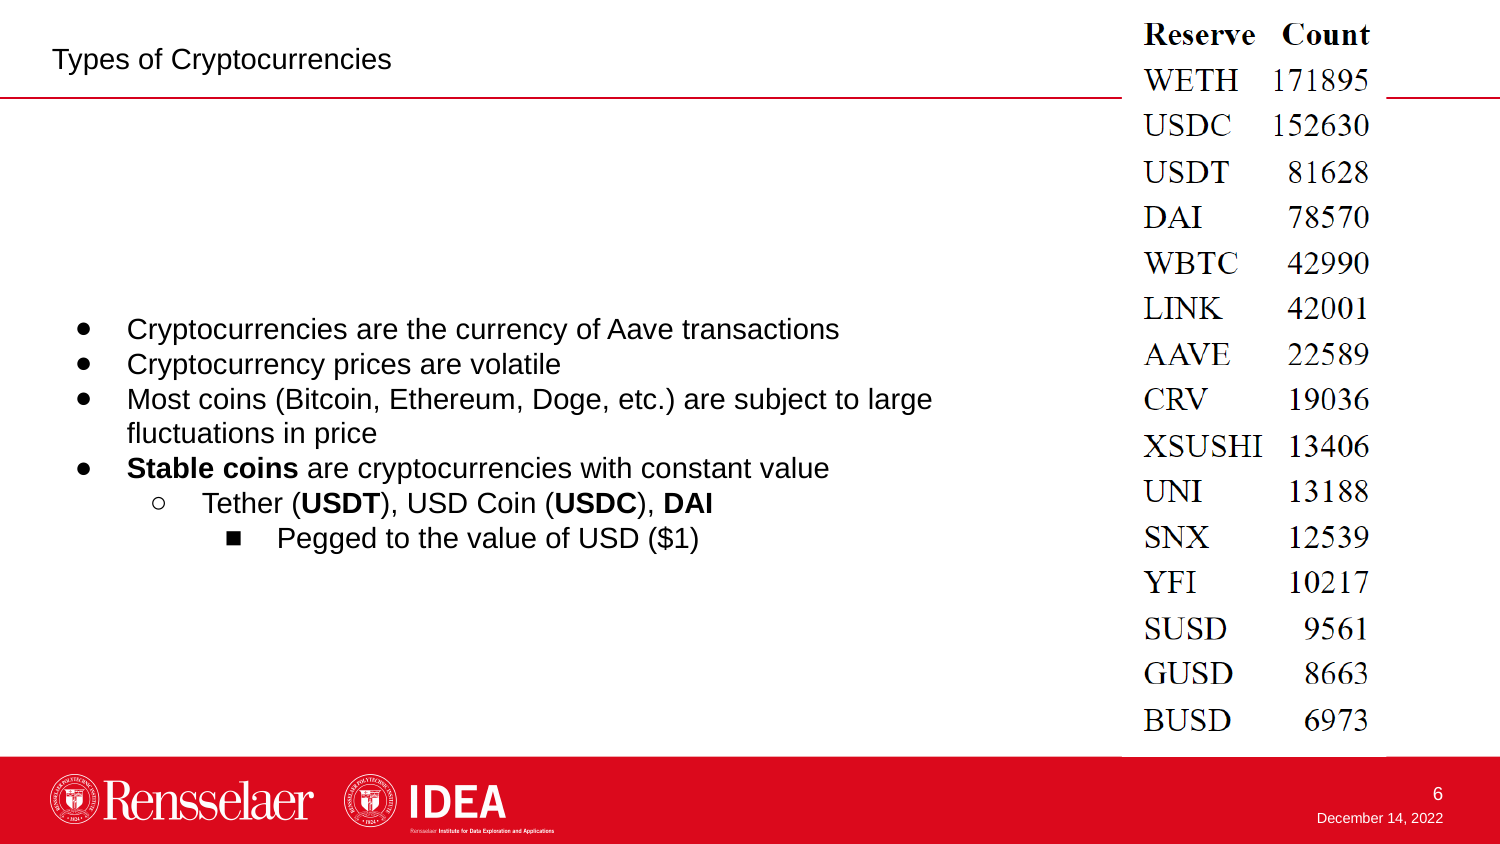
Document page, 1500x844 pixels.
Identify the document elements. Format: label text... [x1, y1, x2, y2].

picture [1121, 0, 1387, 757]
list Cryptocurrencies are the currency of Aave transactions Cryptocurrency prices are volatile Most coins (Bitcoin, Ethereum, Doge, etc.) are subject to large fluctuations in price Stable coins are cryptocurrencies with constant value Tether (USDT), USD Coin (USDC), DAI Pegged to the value of USD ($1) [36, 302, 1064, 542]
list Types of Cryptocurrencies [36, 33, 1116, 98]
list Types of Cryptocurrencies [1391, 33, 1403, 98]
picture [344, 774, 554, 834]
picture [50, 774, 314, 824]
